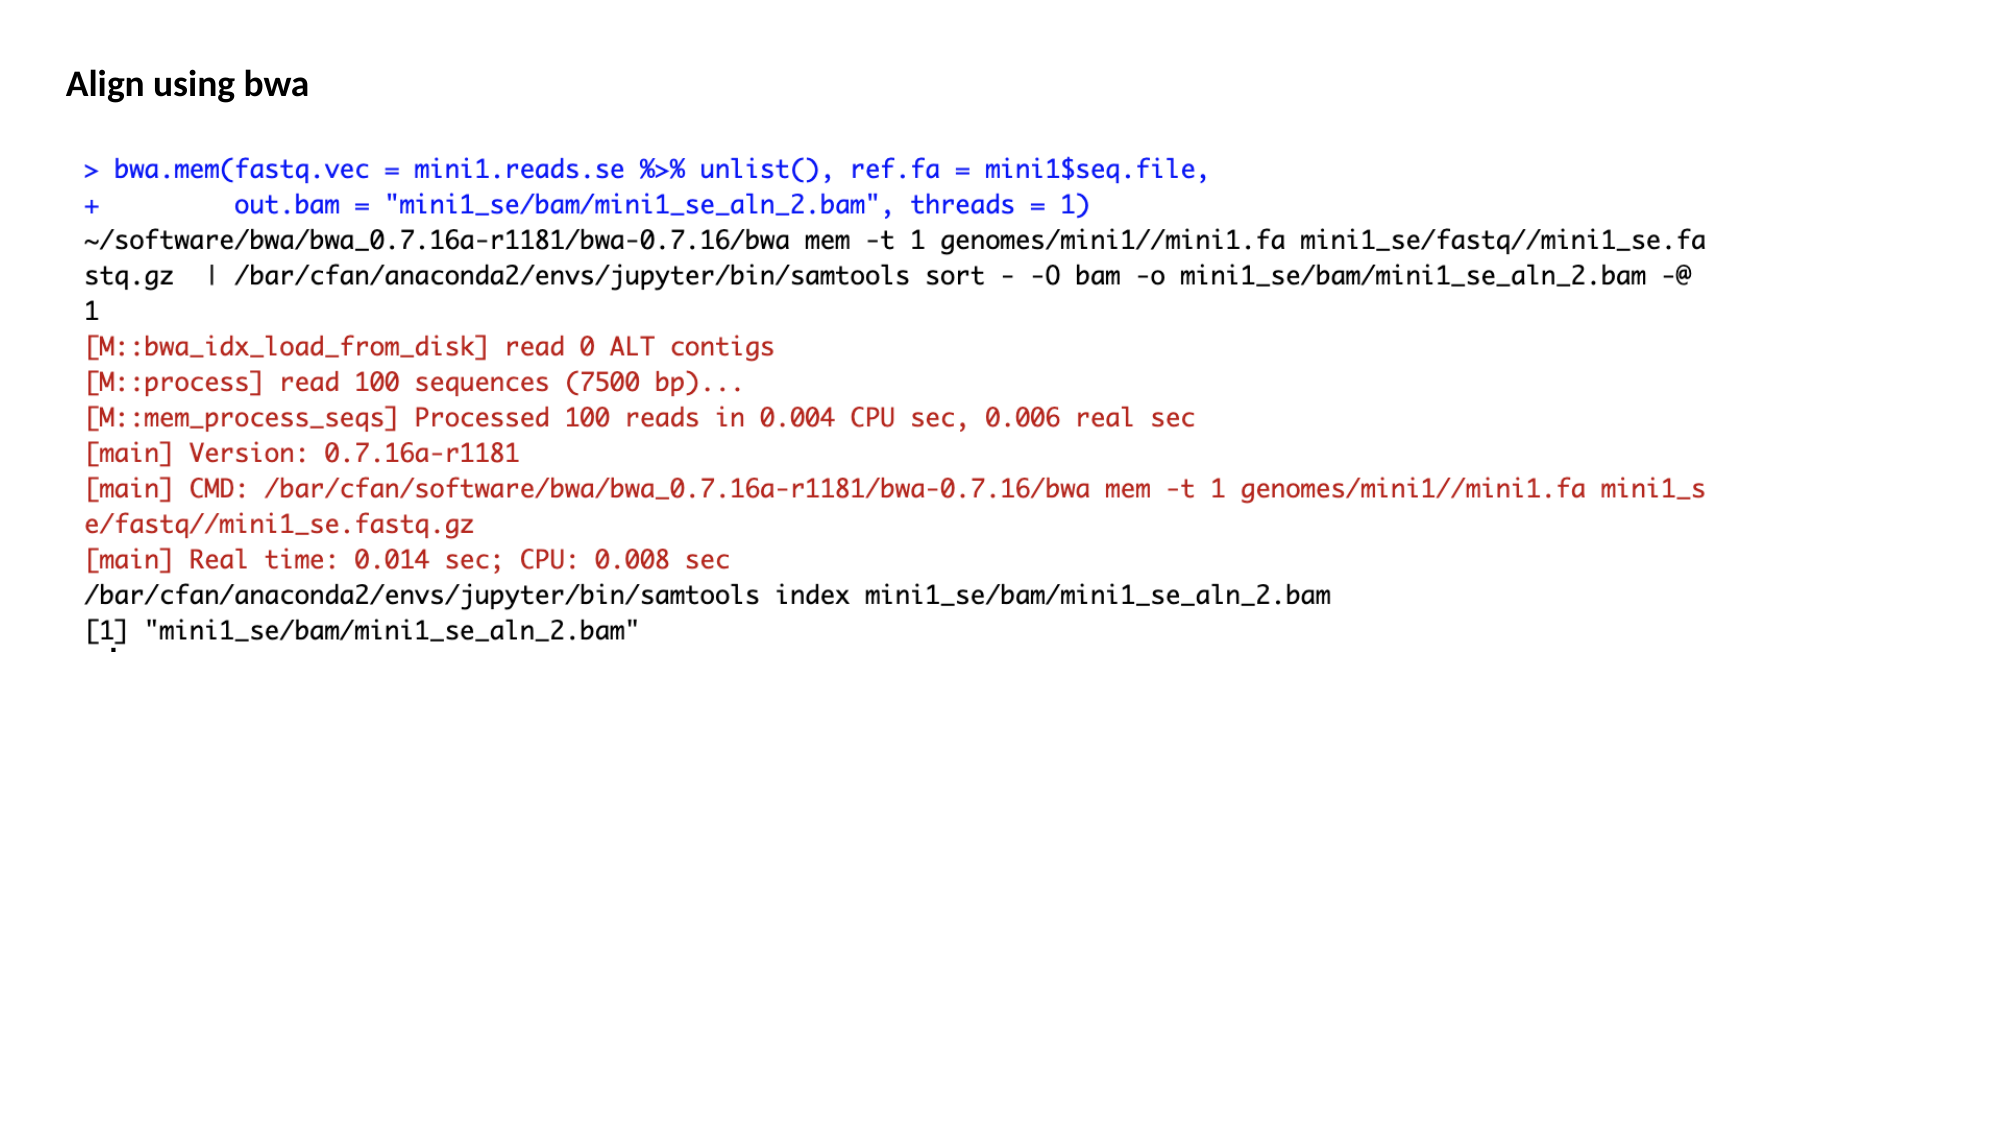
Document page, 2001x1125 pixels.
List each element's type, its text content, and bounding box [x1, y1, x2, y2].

picture [78, 155, 1715, 652]
text_box Align using bwa [51, 51, 325, 112]
